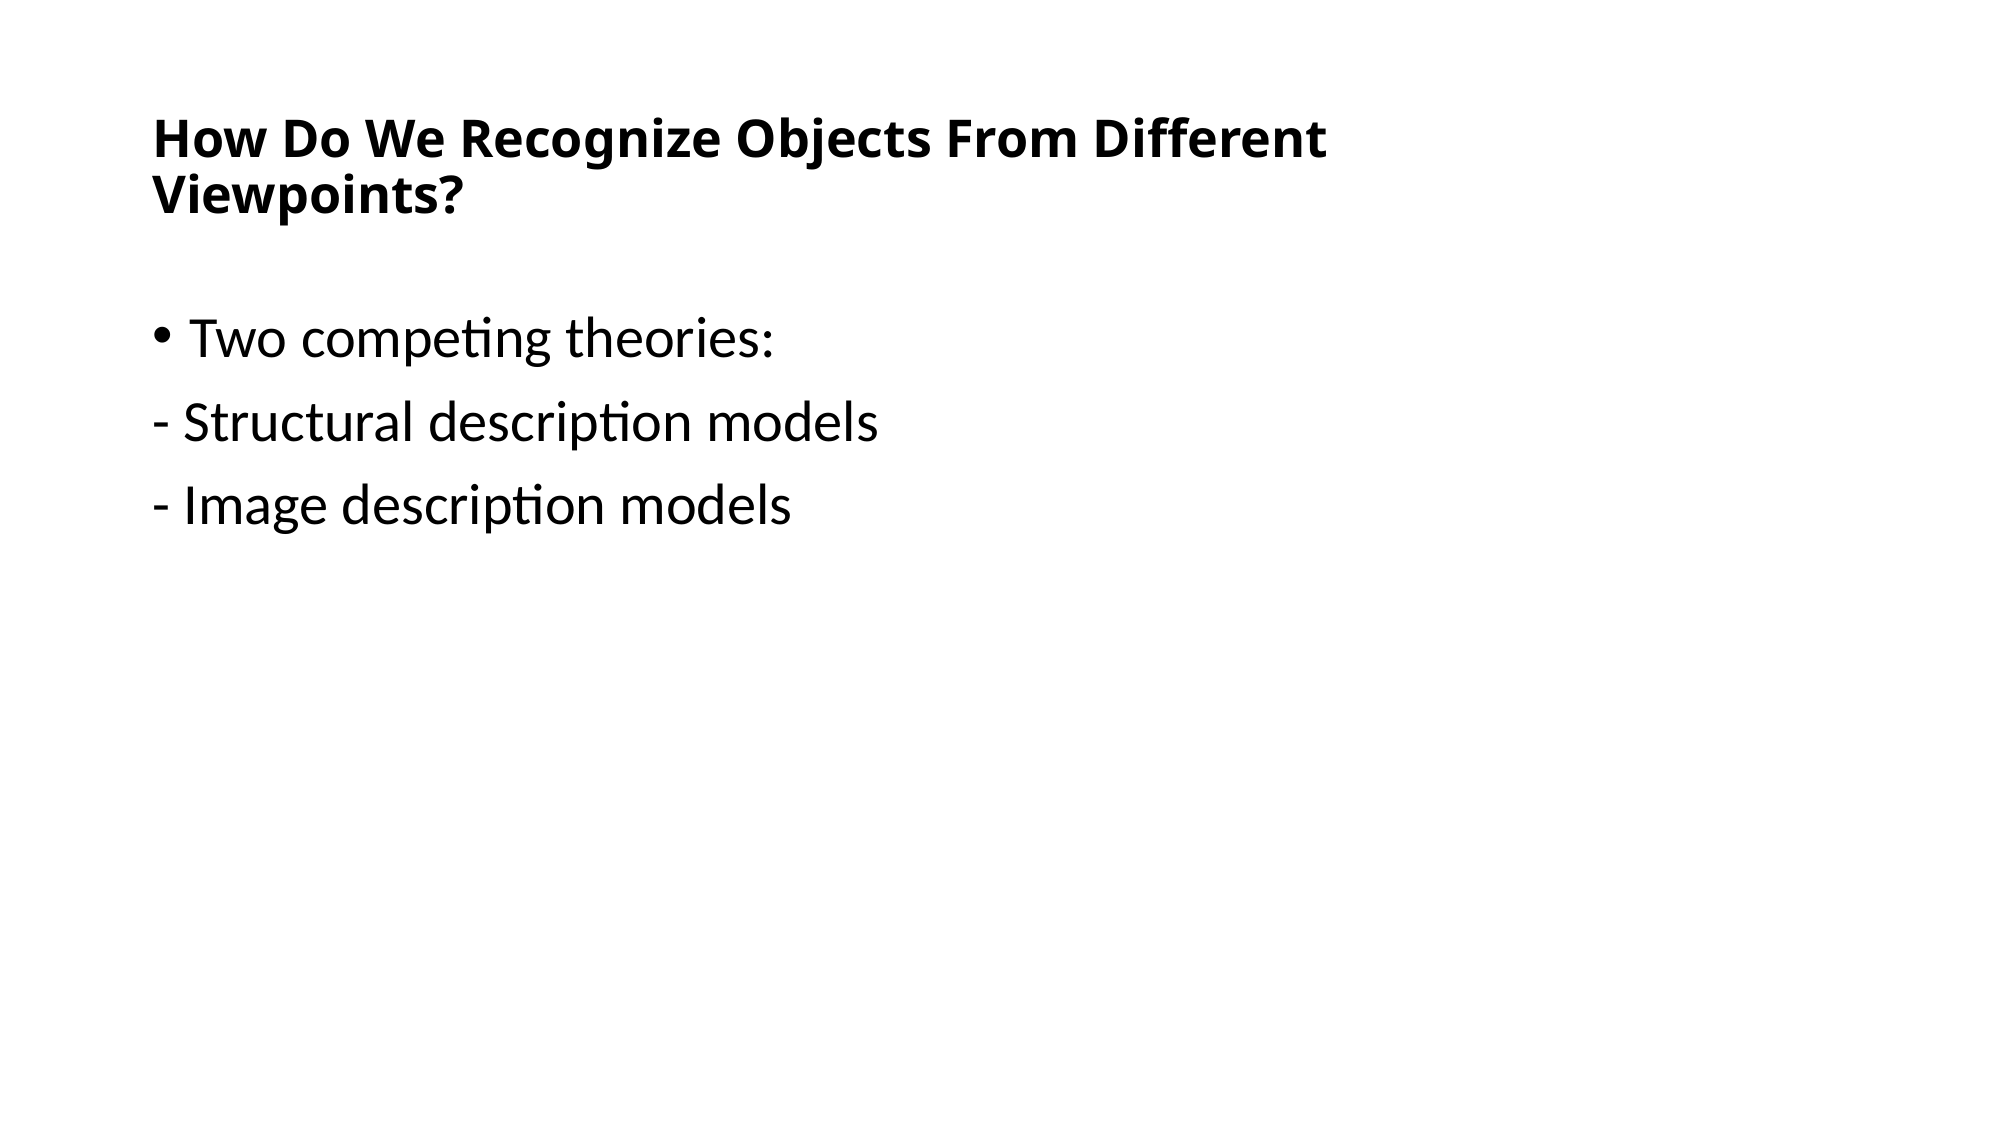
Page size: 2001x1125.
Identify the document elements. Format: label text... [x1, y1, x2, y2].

title How Do We Recognize Objects From Different Viewpoints? [137, 59, 1863, 278]
list Two competing theories: - Structural description models - Image description models [137, 299, 1863, 1014]
